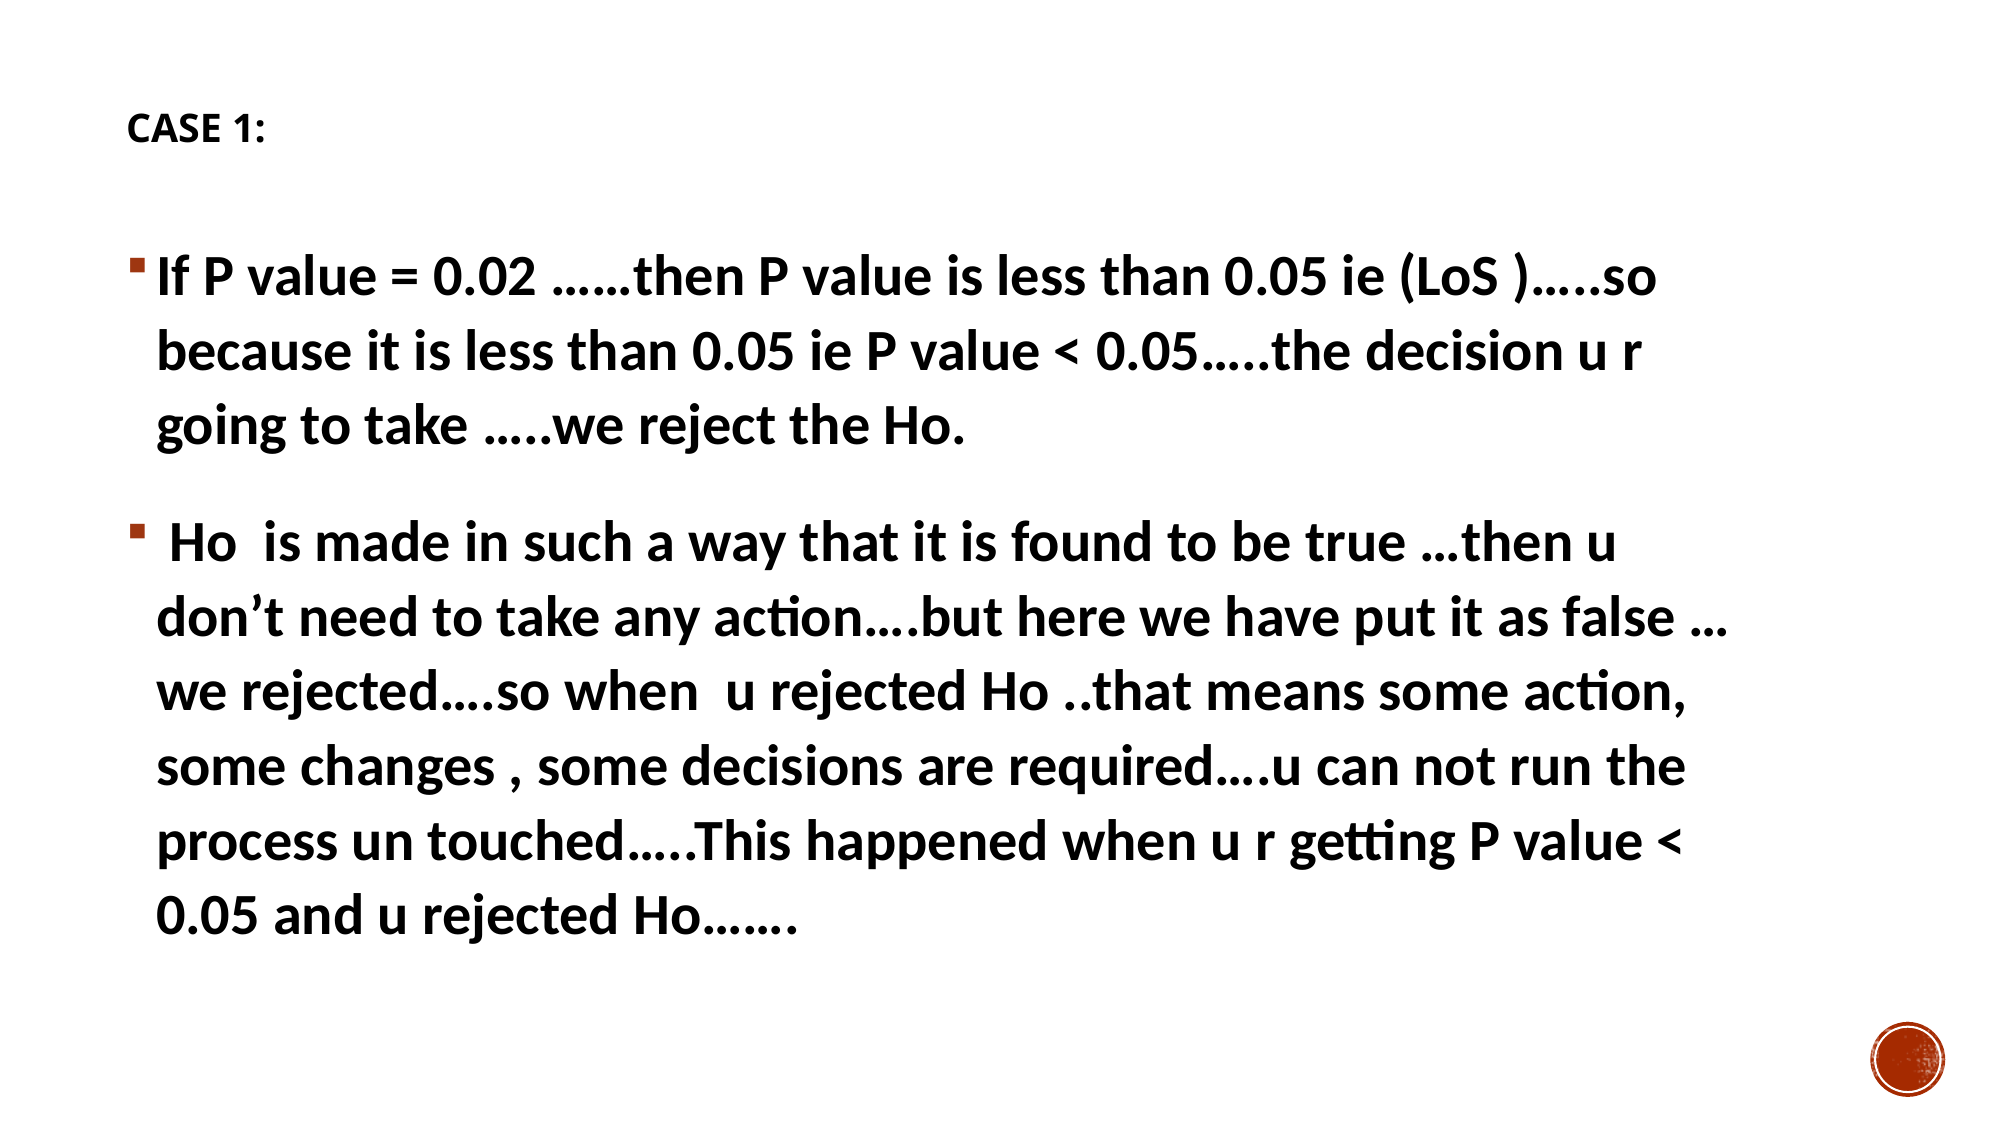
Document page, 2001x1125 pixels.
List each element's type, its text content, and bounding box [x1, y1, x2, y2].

title Case 1: [111, 99, 1522, 224]
list If P value = 0.02 ……then P value is less than 0.05 ie (LoS )…..so because it is less than 0.05 ie P value < 0.05…..the decision u r going to take …..we reject the Ho. Ho is made in such a way that it is found to be true …then u don’t need to take any action….but here we have put it as false …we rejected….so when u rejected Ho ..that means some action, some changes , some decisions are required….u can not run the process un touched…..This happened when u r getting P value < 0.05 and u rejected Ho……. [111, 224, 1754, 1012]
